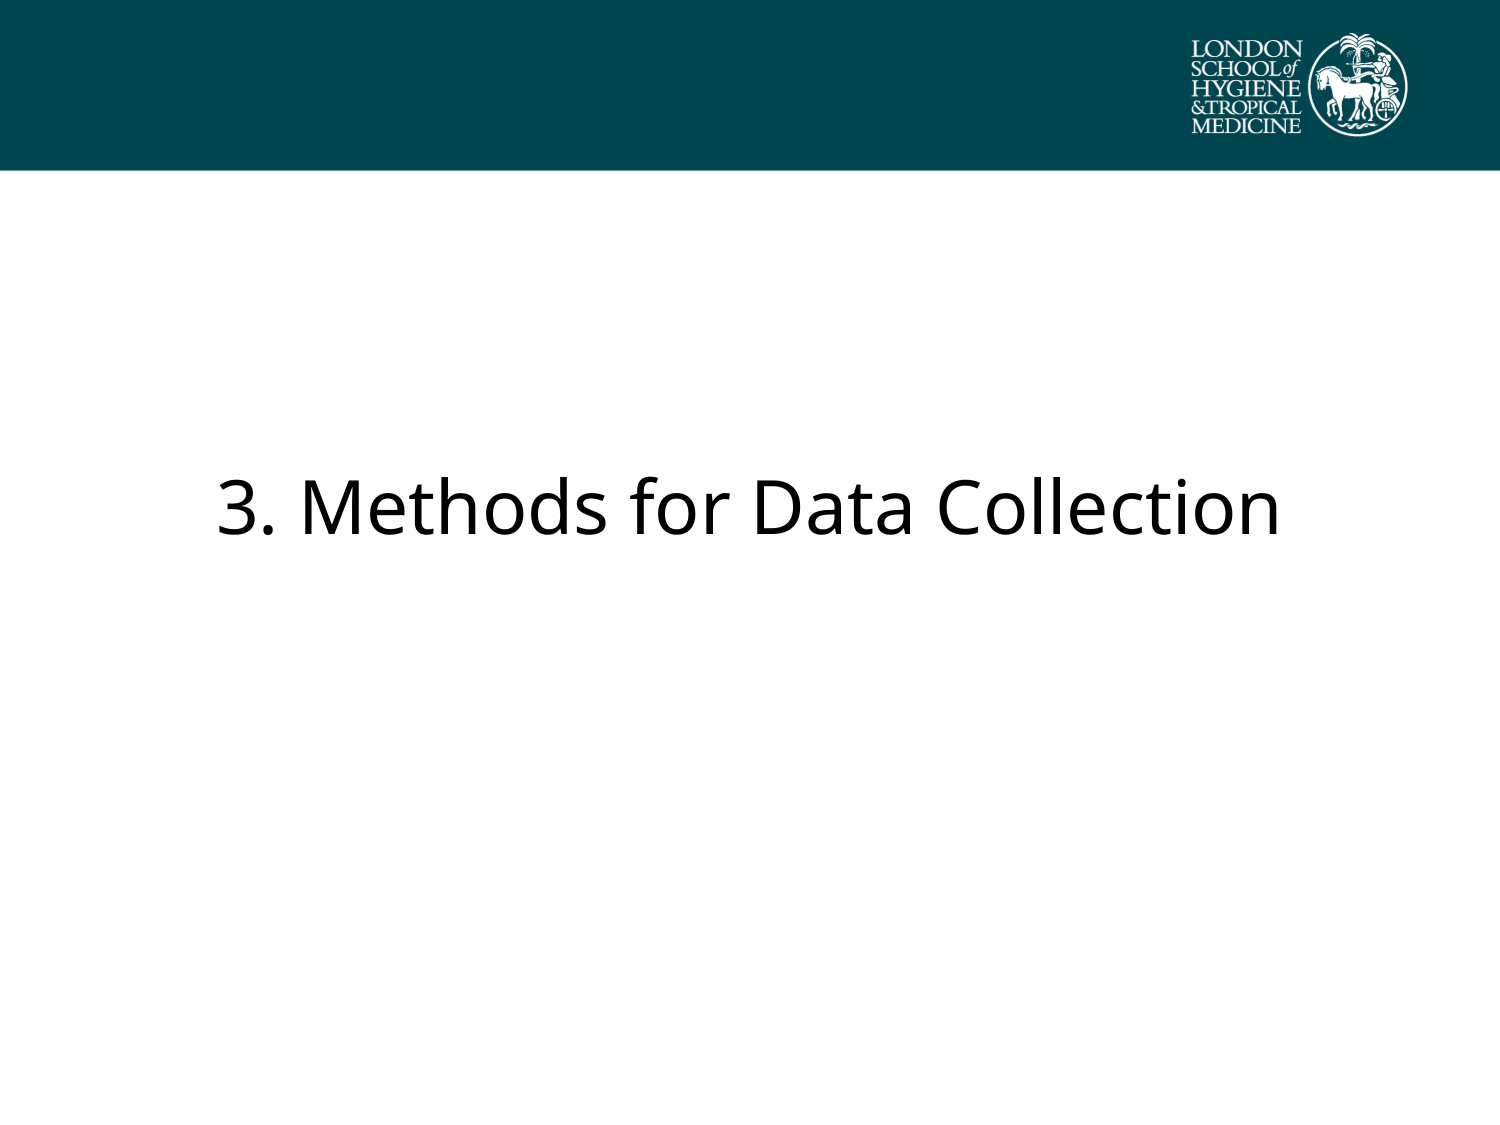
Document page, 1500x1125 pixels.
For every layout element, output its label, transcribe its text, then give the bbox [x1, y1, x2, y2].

list 3. Methods for Data Collection [75, 242, 1425, 1034]
picture [0, 0, 1500, 1125]
